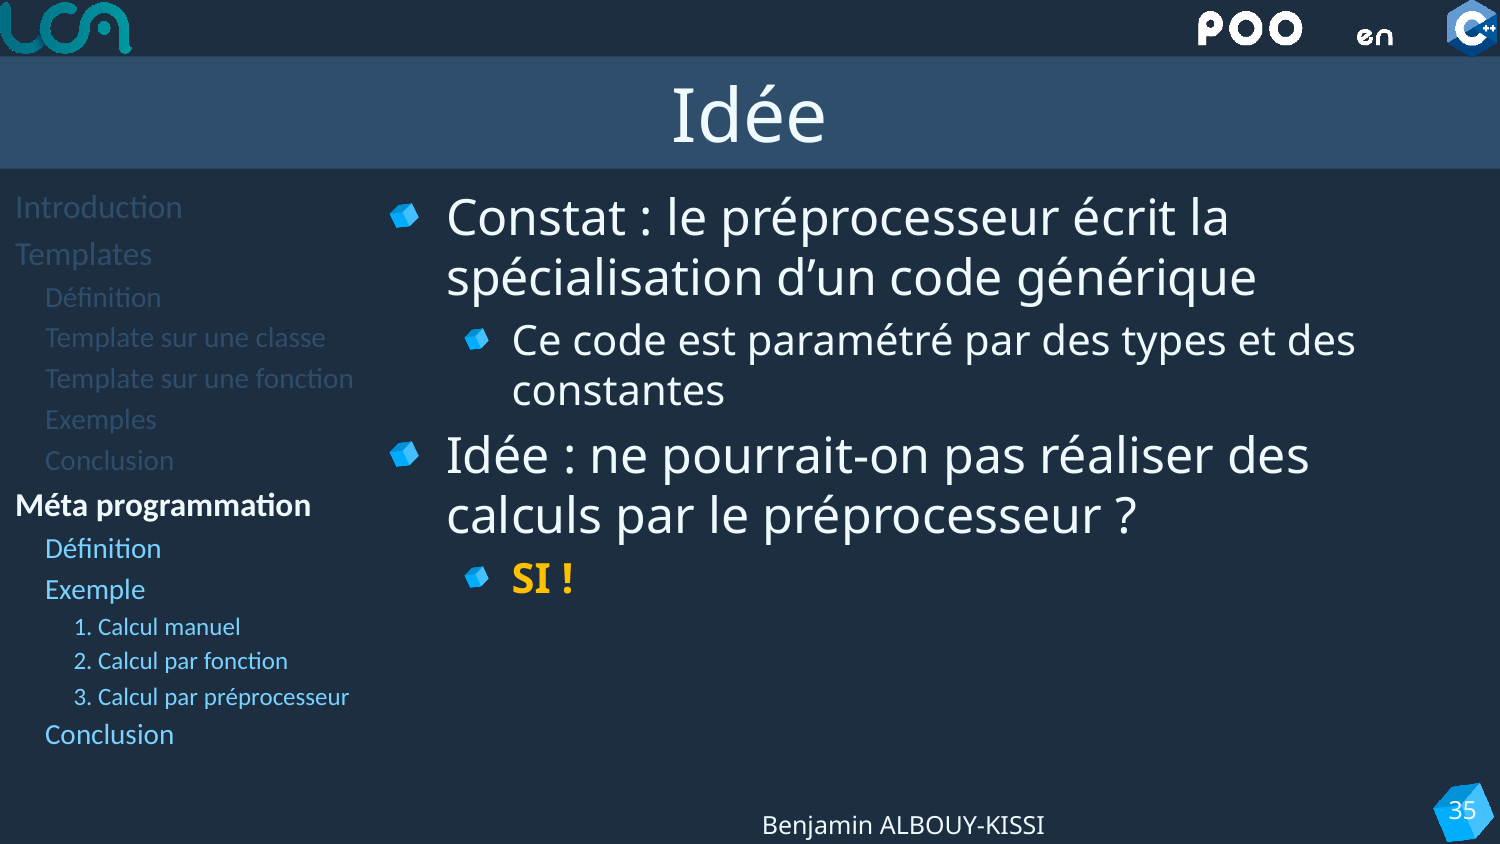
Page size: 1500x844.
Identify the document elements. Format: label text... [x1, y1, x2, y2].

picture [389, 456, 395, 467]
picture [1194, 0, 1500, 57]
picture [477, 328, 489, 350]
picture [404, 441, 419, 467]
list Constat : le préprocesseur écrit la spécialisation d’un code générique Ce code est paramétré par des types et des constantes Idée : ne pourrait-on pas réaliser des calculs par le préprocesseur ? SI ! [375, 178, 1475, 806]
picture [389, 217, 395, 228]
picture [389, 203, 400, 212]
list Introduction Templates Définition Template sur une classe Template sur une fonction Exemples Conclusion Méta programmation Définition Exemple 1. Calcul manuel 2. Calcul par fonction 3. Calcul par préprocesseur Conclusion [0, 178, 375, 807]
picture [464, 566, 472, 573]
picture [464, 328, 472, 335]
picture [0, 2, 132, 54]
picture [1433, 835, 1445, 842]
picture [1476, 782, 1494, 789]
title Idée [24, 56, 1475, 169]
picture [477, 566, 489, 588]
picture [404, 203, 419, 228]
slide_number 35 [1432, 789, 1494, 835]
picture [1465, 835, 1494, 842]
picture [389, 441, 400, 450]
footer Benjamin ALBOUY-KISSI [374, 806, 1433, 844]
